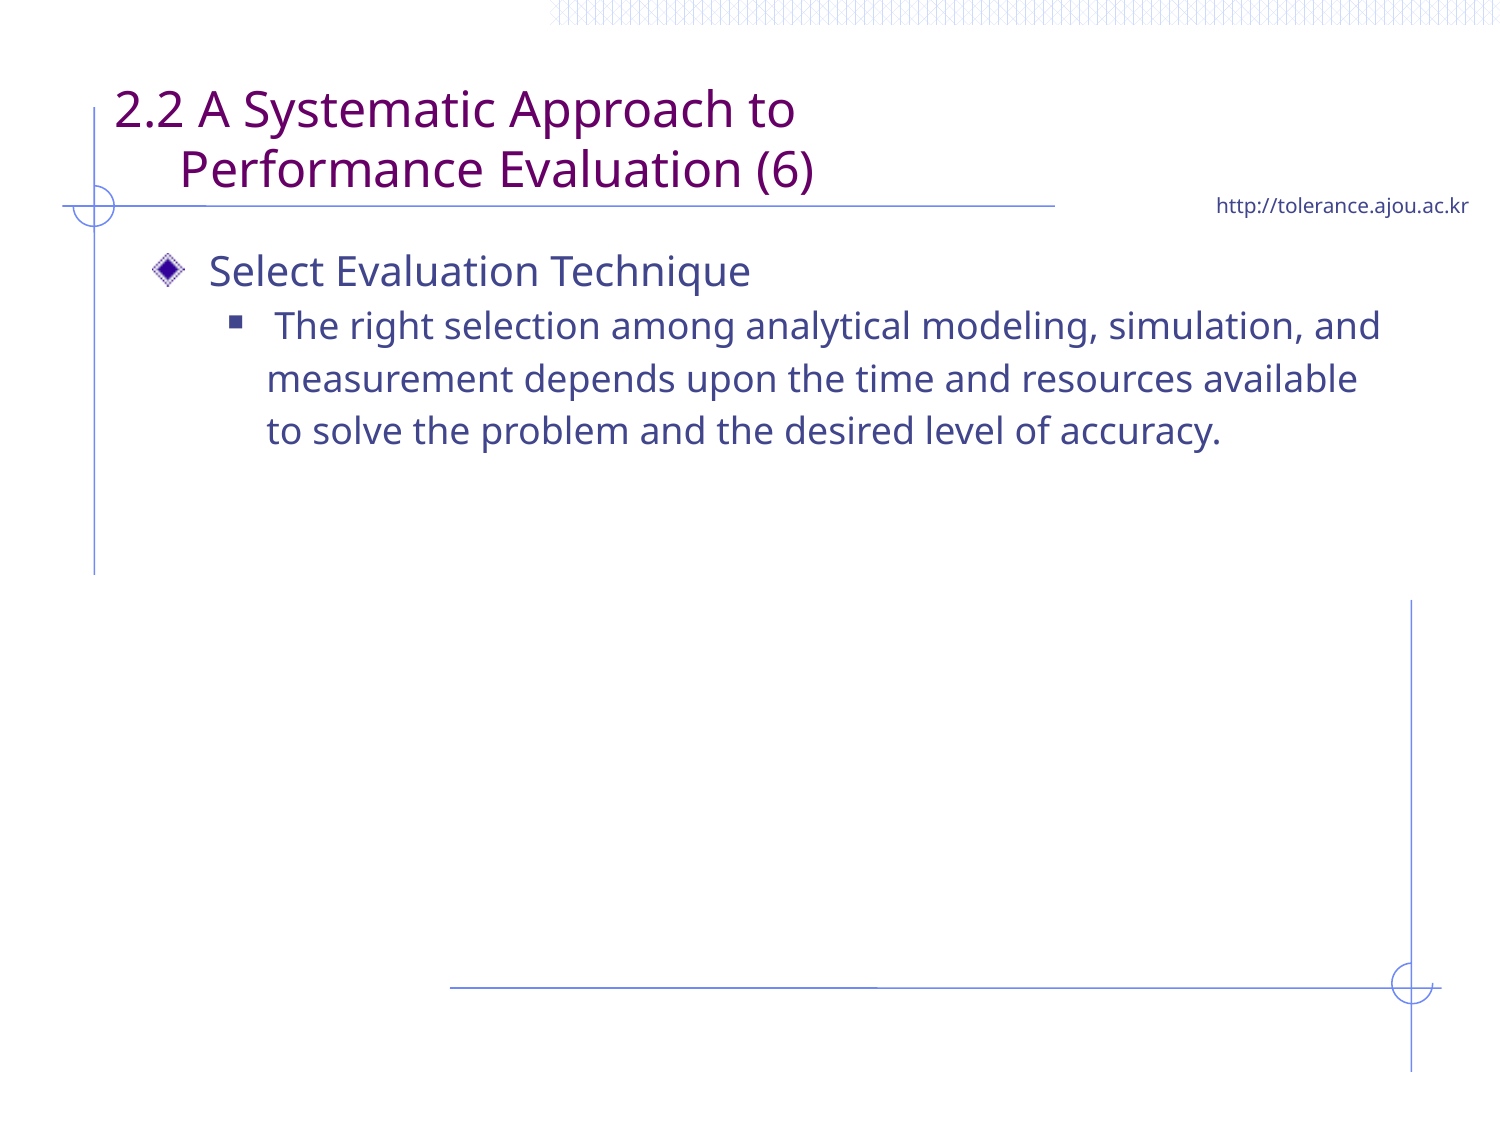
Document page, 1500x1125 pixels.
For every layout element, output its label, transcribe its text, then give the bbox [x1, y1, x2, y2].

picture [152, 253, 185, 287]
title 2.2 A Systematic Approach to Performance Evaluation (6) [99, 54, 1163, 205]
list Select Evaluation Technique The right selection among analytical modeling, simulation, and measurement depends upon the time and resources available to solve the problem and the desired level of accuracy. [137, 237, 1413, 988]
